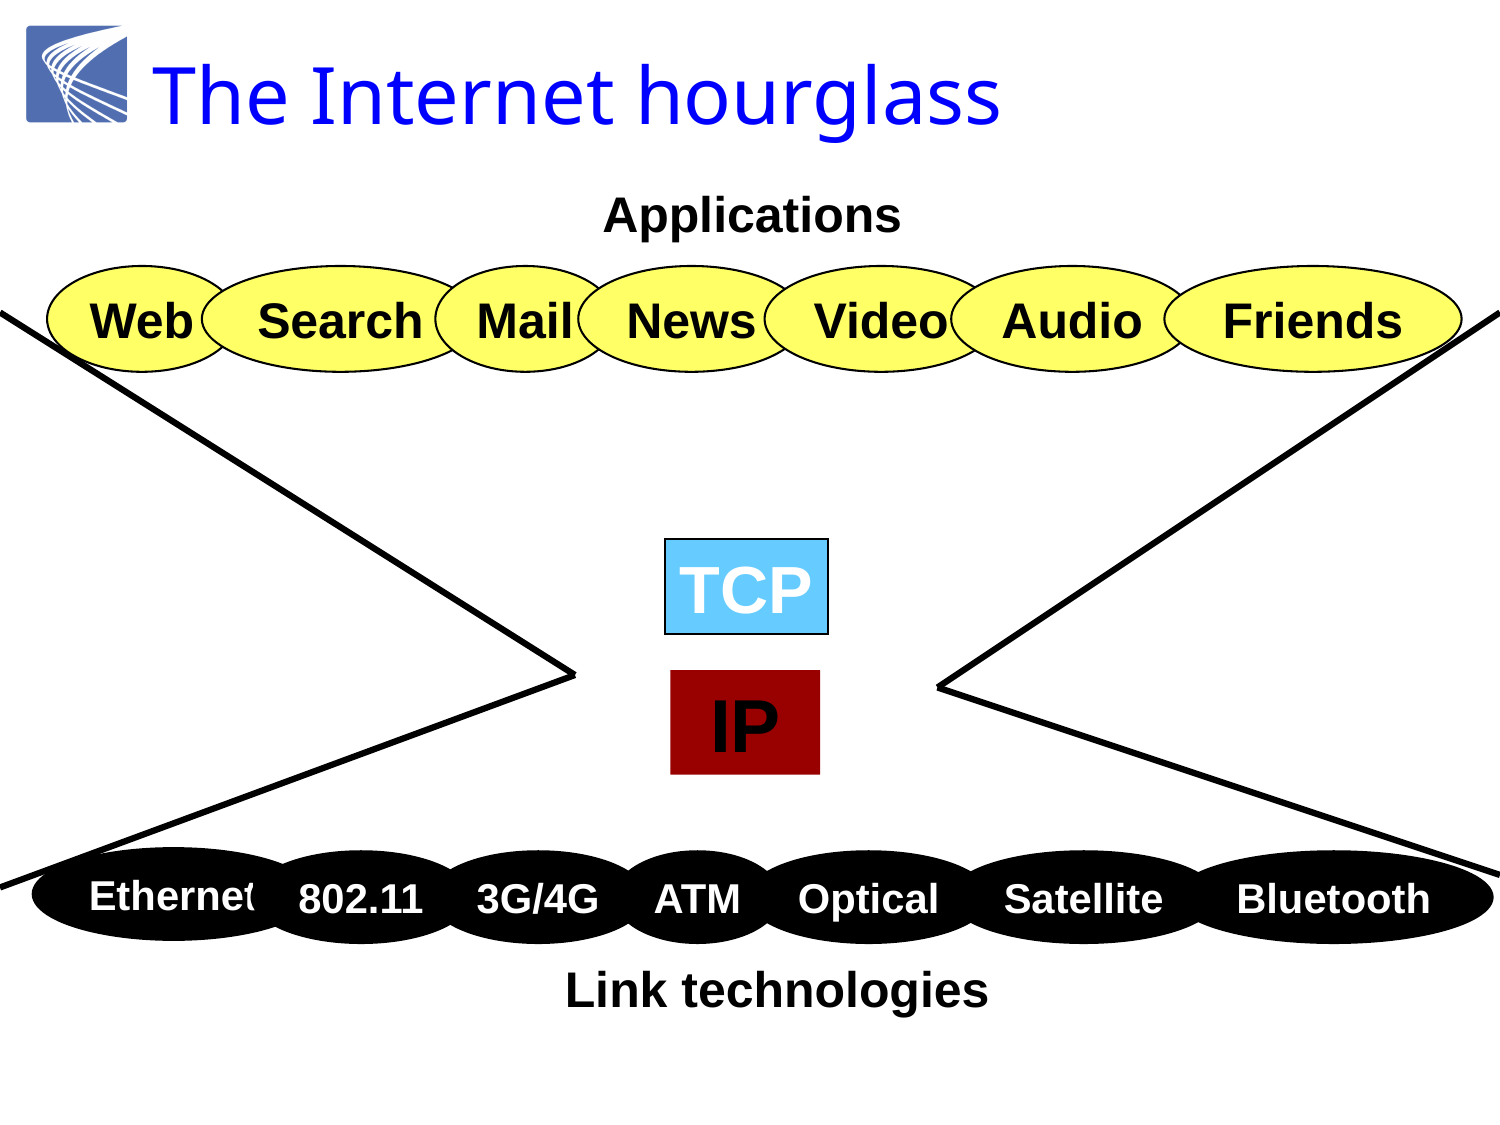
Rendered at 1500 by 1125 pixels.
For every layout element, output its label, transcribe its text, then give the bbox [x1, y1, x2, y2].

picture [24, 24, 129, 124]
text_box News [579, 265, 785, 310]
text_box 802.11 [251, 897, 450, 943]
text_box Satellite [971, 897, 1198, 943]
text_box ATM [614, 897, 781, 943]
text_box 3G/4G [430, 897, 628, 943]
text_box Ethernet [33, 897, 275, 940]
text_box Friends [1166, 265, 1460, 310]
title The Internet hourglass [137, 37, 1463, 175]
text_box Link technologies [549, 950, 1005, 1025]
text_box Bluetooth [1174, 897, 1493, 943]
text_box Optical [767, 897, 990, 943]
text_box Audio [952, 265, 1180, 310]
text_box Web [48, 265, 222, 310]
text_box Search [203, 265, 452, 310]
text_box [0, 312, 1500, 888]
text_box Video [766, 265, 975, 310]
text_box Applications [587, 175, 918, 251]
text_box Mail [436, 265, 599, 310]
